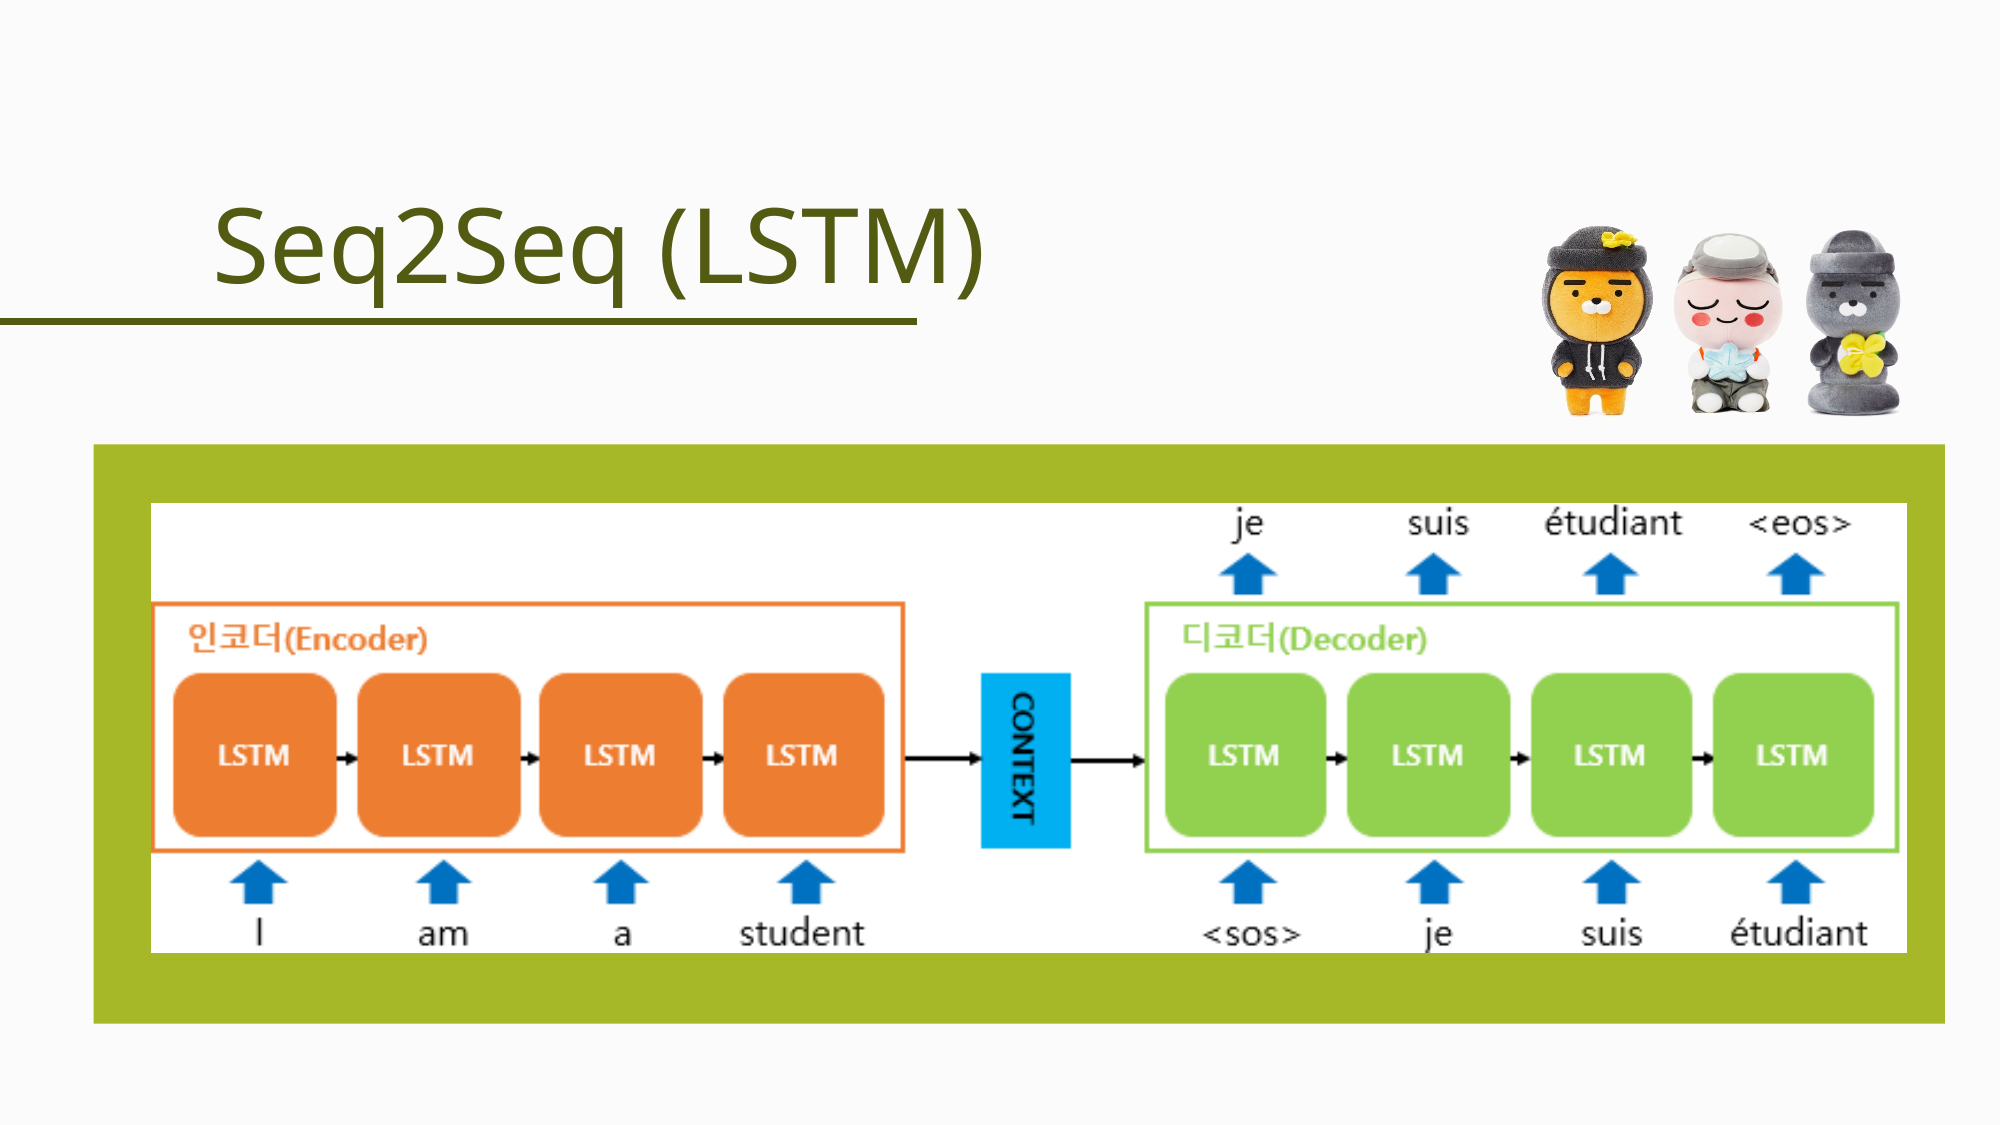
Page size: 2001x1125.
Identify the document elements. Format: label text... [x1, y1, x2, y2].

picture [151, 503, 1907, 953]
text_box Seq2Seq (LSTM) [197, 147, 1002, 312]
text_box [93, 443, 1946, 1025]
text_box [1536, 221, 1903, 422]
